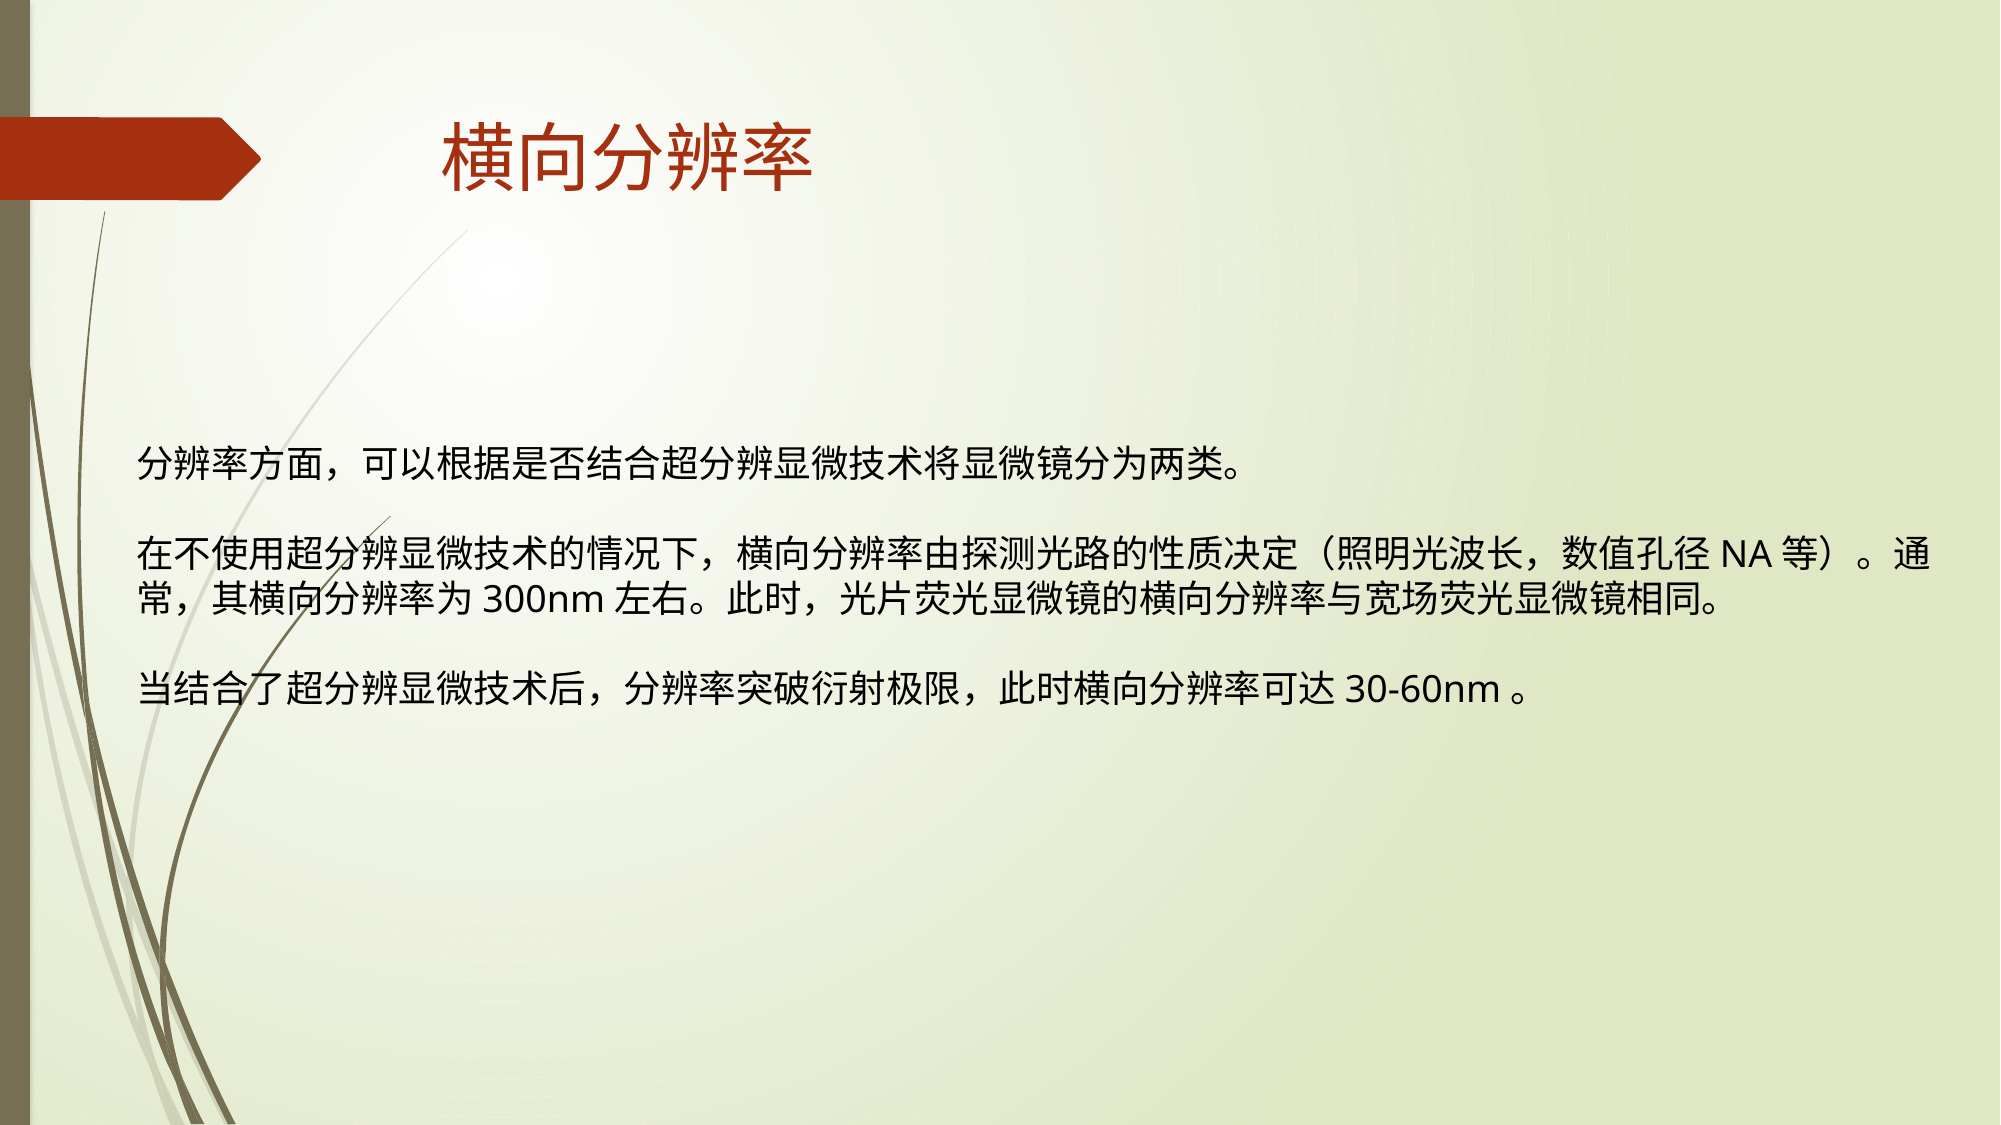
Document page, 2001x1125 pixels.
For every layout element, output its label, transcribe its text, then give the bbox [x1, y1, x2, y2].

text_box 分辨率方面，可以根据是否结合超分辨显微技术将显微镜分为两类。 在不使用超分辨显微技术的情况下，横向分辨率由探测光路的性质决定（照明光波长，数值孔径NA等）。通常，其横向分辨率为300nm左右。此时，光片荧光显微镜的横向分辨率与宽场荧光显微镜相同。 当结合了超分辨显微技术后，分辨率突破衍射极限，此时横向分辨率可达30-60nm。 [121, 432, 1971, 853]
title 横向分辨率 [425, 102, 1888, 227]
